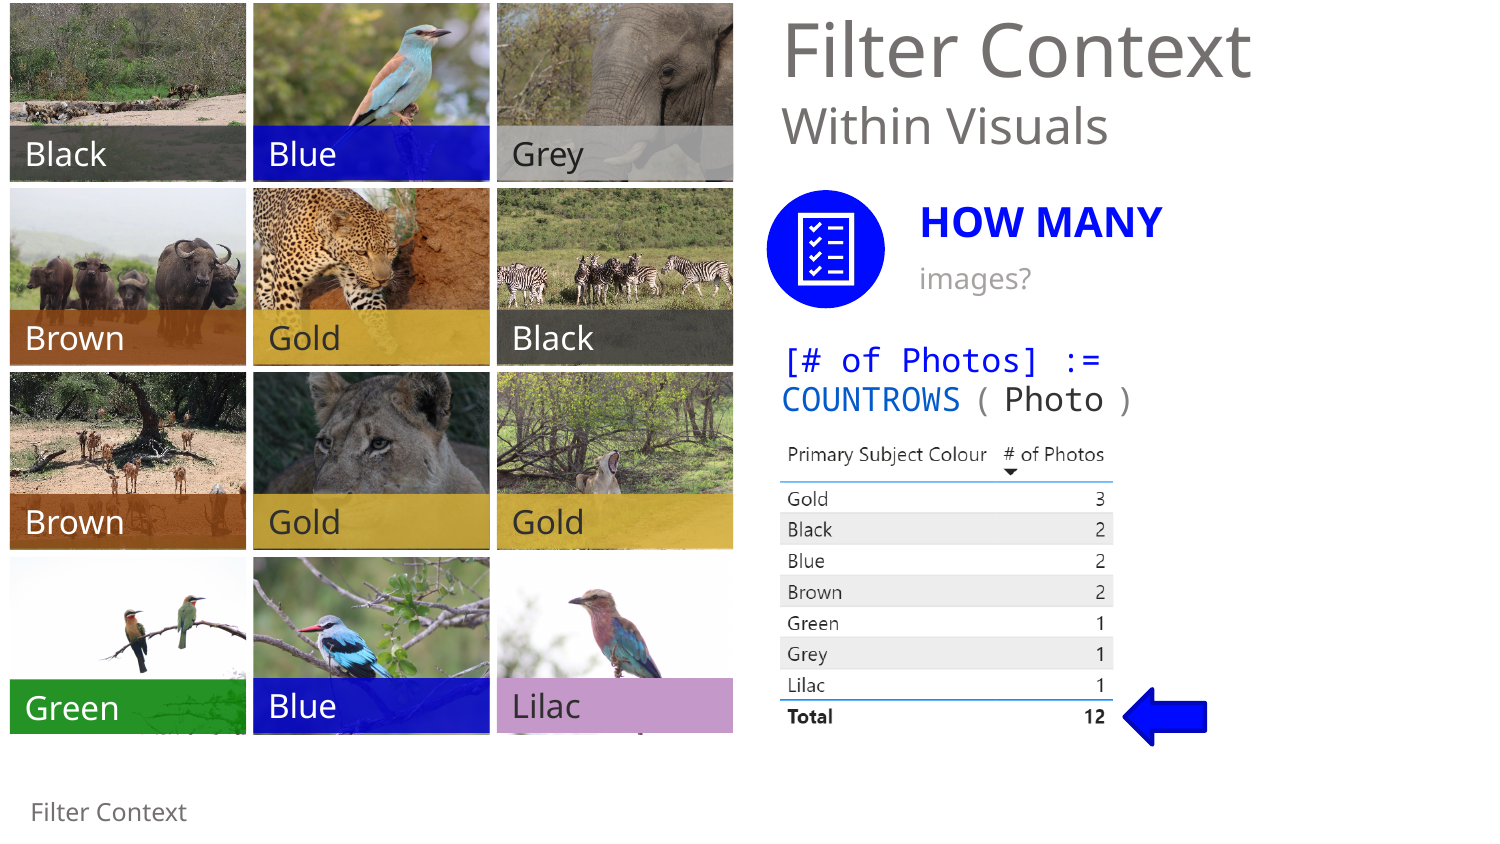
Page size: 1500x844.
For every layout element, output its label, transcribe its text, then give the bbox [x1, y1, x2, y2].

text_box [496, 372, 734, 550]
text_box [766, 187, 1359, 309]
text_box [# of Photos] := COUNTROWS ( Photo ) [766, 331, 1331, 426]
text_box Within Visuals [766, 87, 1462, 164]
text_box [9, 3, 247, 182]
picture [779, 438, 1125, 734]
text_box Filter Context [16, 783, 471, 836]
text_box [9, 557, 247, 736]
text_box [253, 556, 490, 735]
text_box [1129, 687, 1208, 747]
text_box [496, 556, 734, 735]
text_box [253, 187, 490, 366]
text_box Filter Context [766, 12, 1424, 87]
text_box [253, 3, 490, 182]
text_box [253, 372, 490, 550]
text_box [496, 3, 734, 182]
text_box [496, 187, 734, 366]
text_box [9, 372, 247, 550]
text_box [9, 188, 247, 366]
